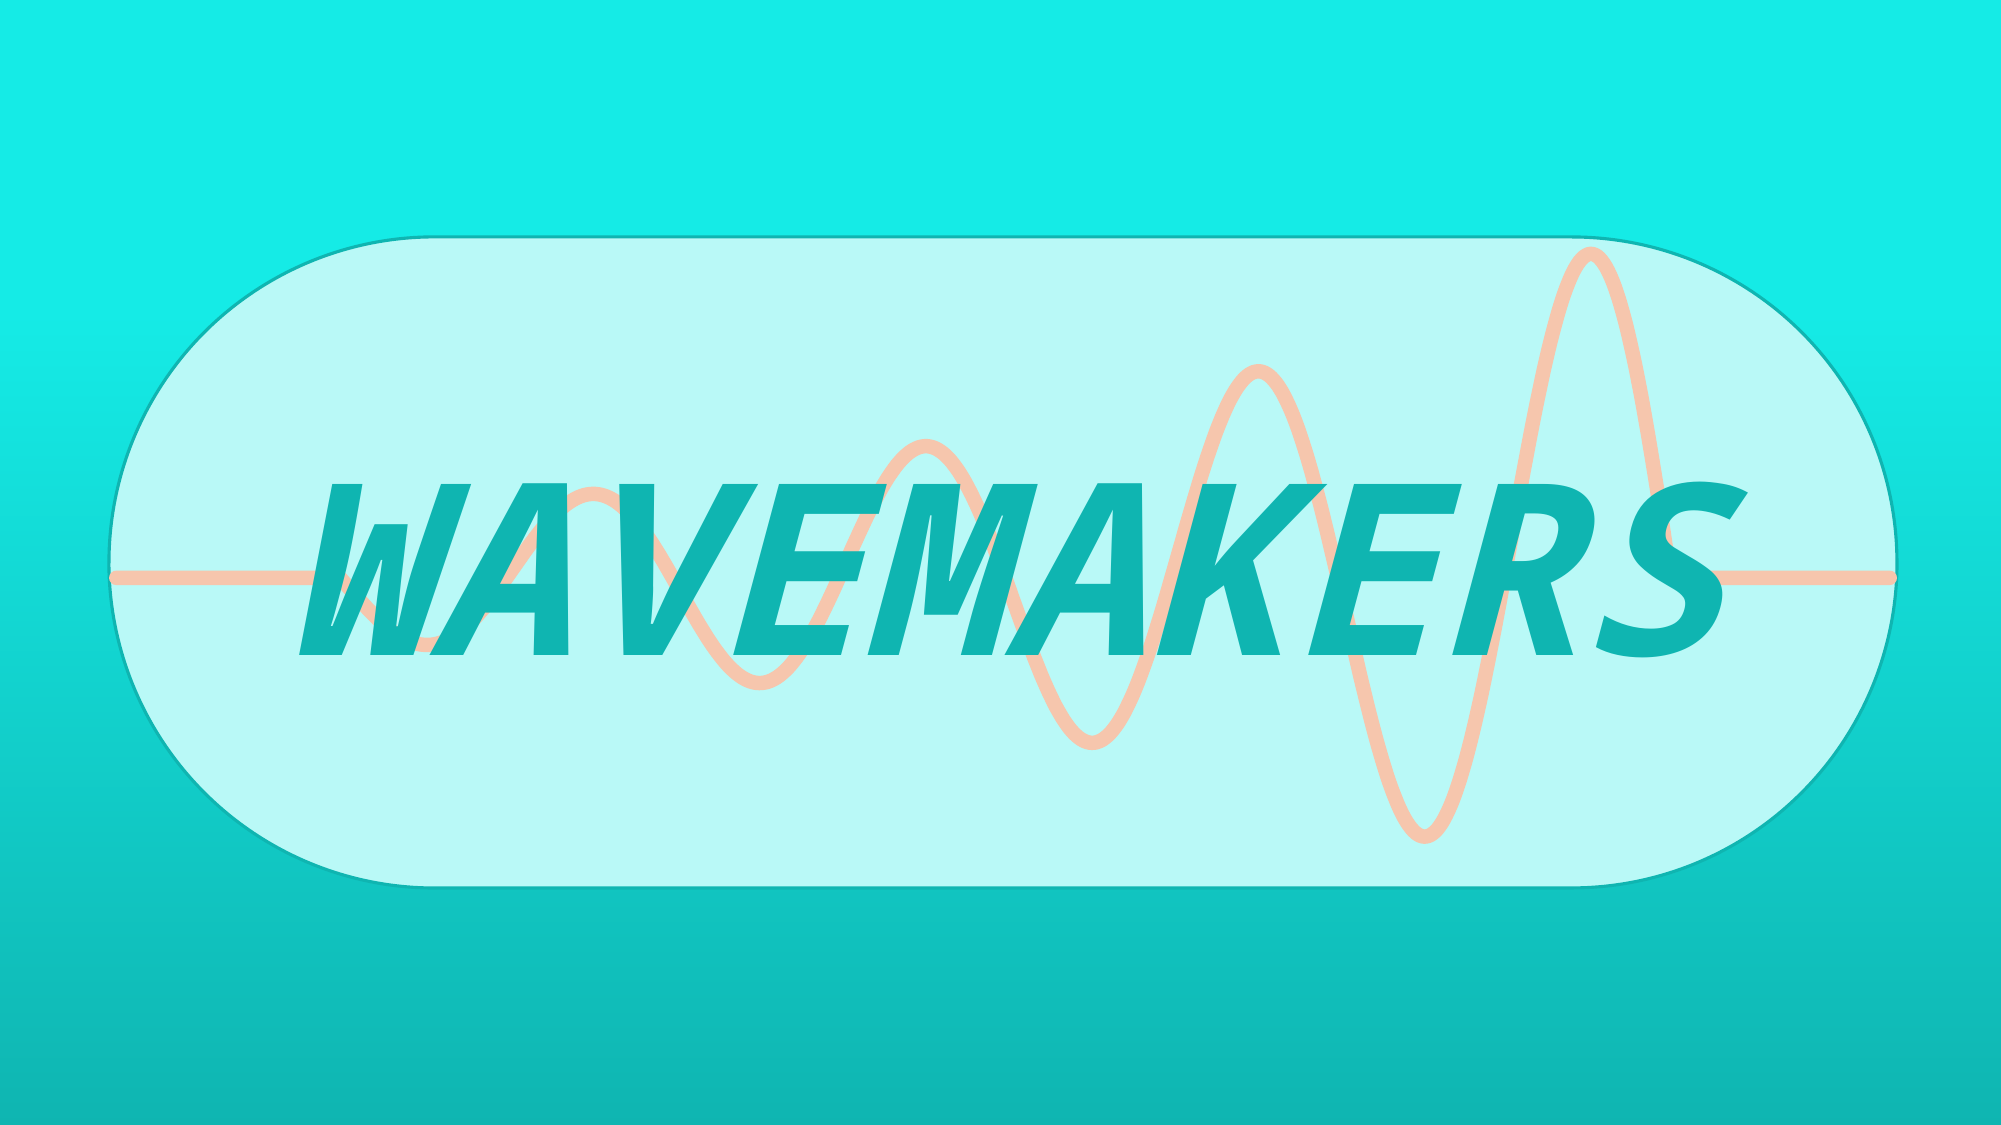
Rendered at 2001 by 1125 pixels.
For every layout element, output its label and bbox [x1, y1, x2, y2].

chart [108, 215, 1898, 868]
text_box [0, 0, 2000, 1125]
text_box [317, 868, 1689, 890]
